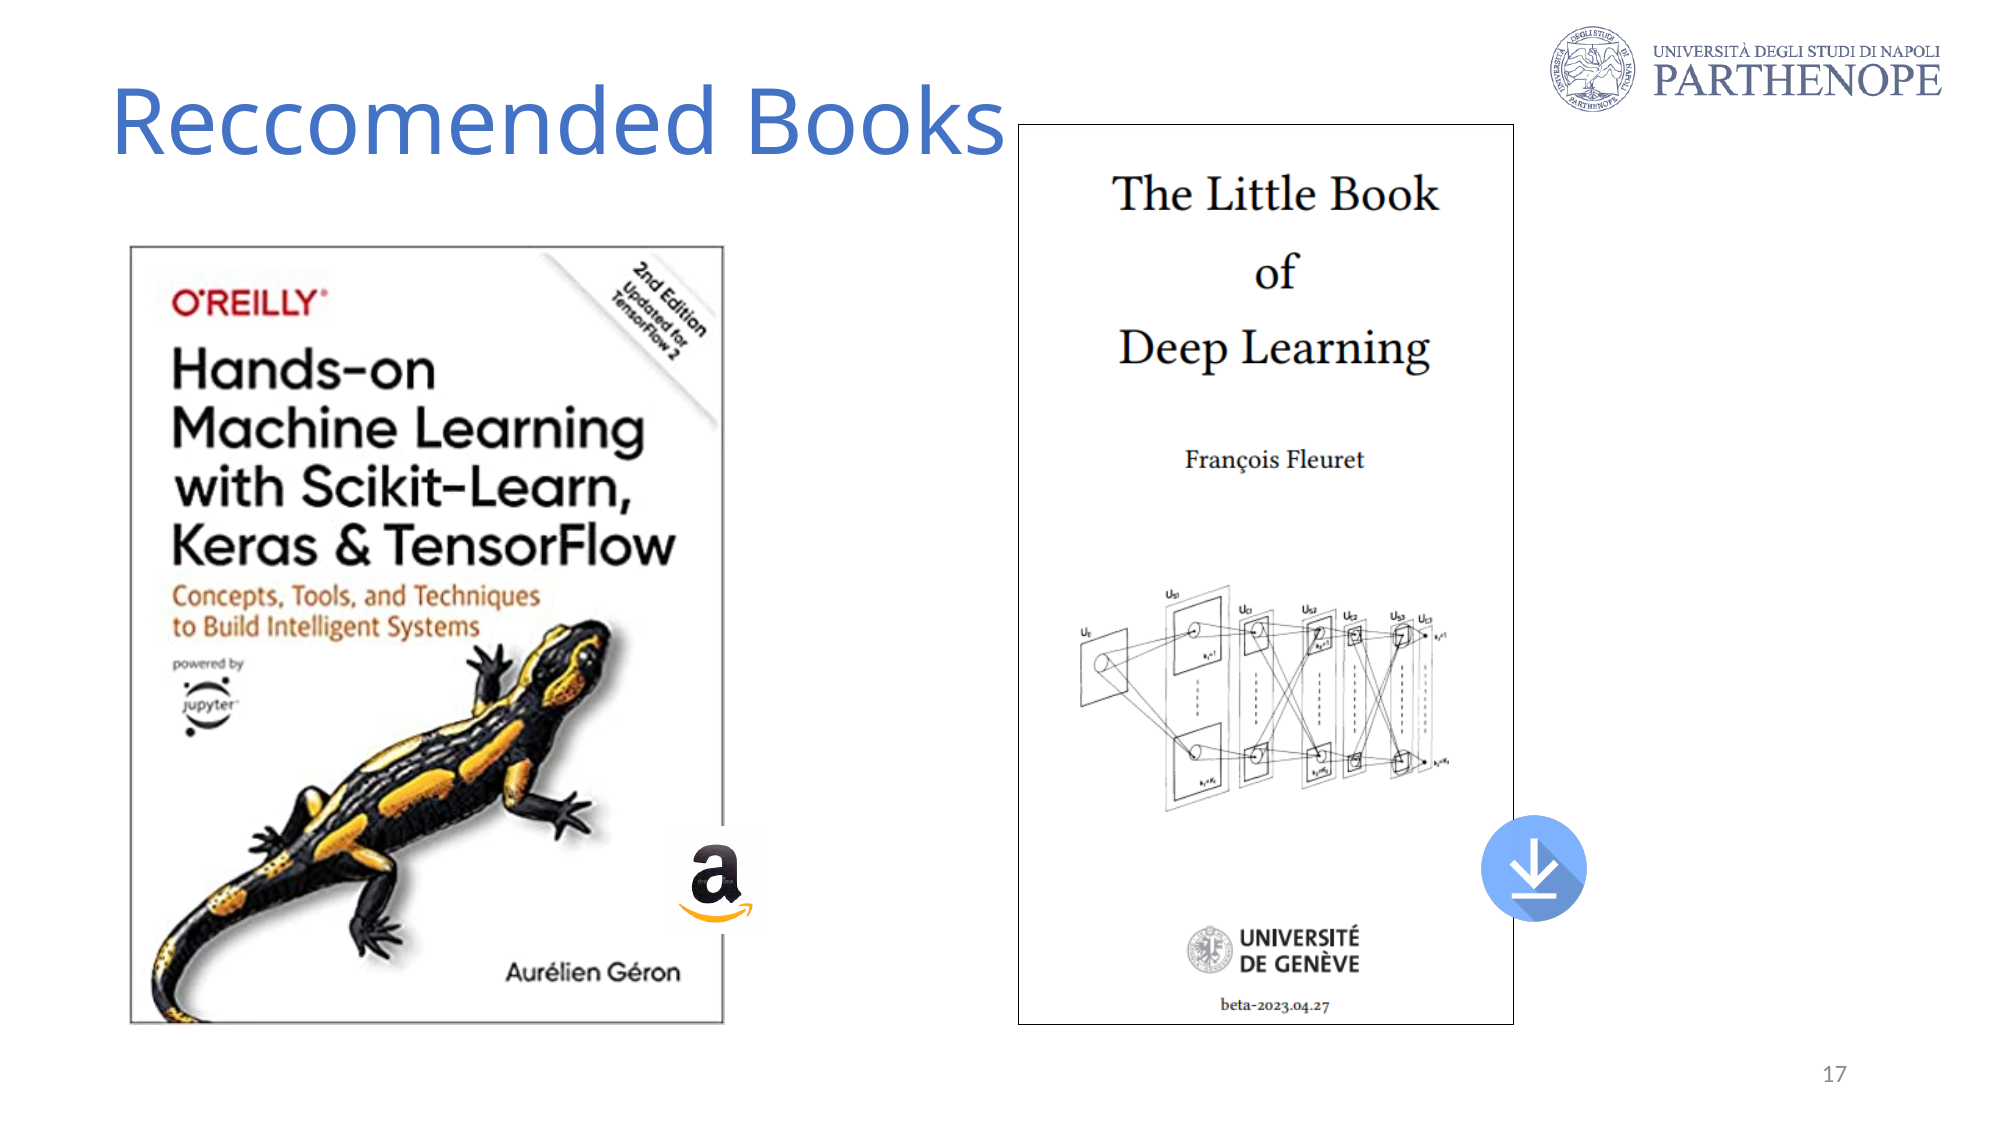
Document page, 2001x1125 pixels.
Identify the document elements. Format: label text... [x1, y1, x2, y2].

text_box Reccomended Books [94, 55, 1095, 181]
picture [129, 245, 762, 1025]
picture [1018, 124, 1599, 1025]
picture [1550, 26, 1942, 112]
slide_number 17 [1412, 1042, 1863, 1103]
